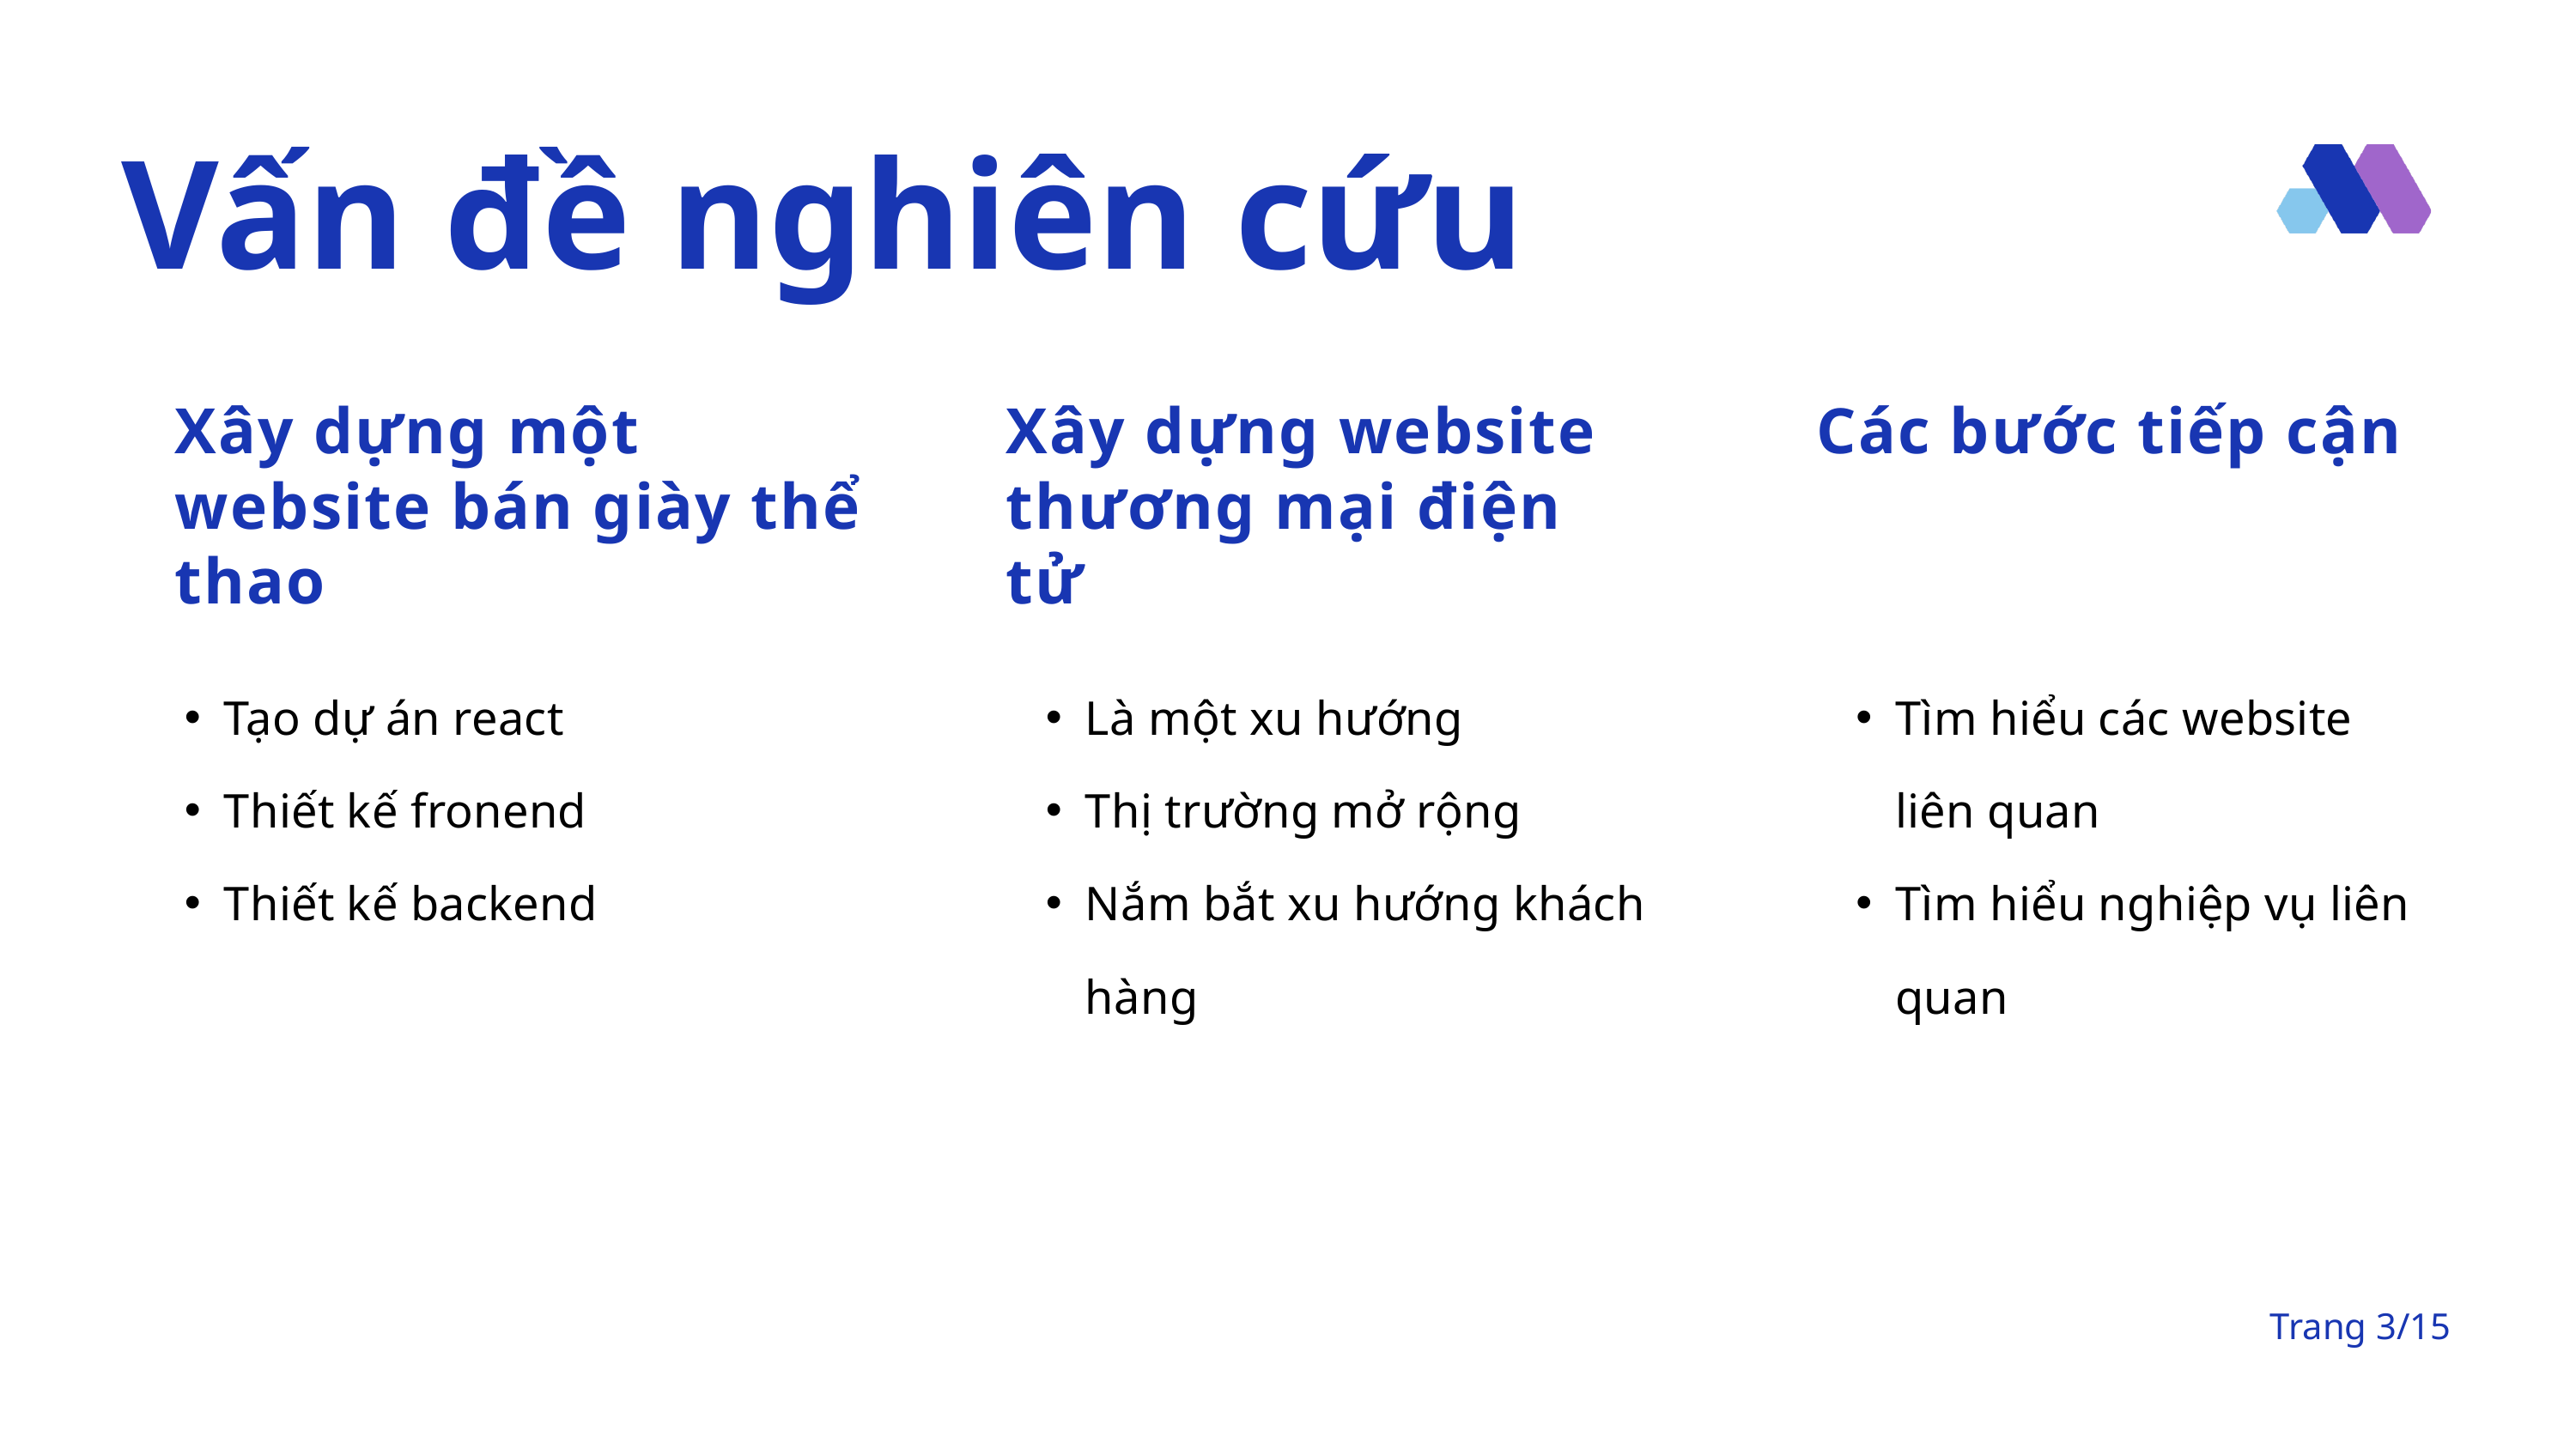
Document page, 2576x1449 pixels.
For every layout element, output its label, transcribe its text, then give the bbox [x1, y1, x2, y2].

text_box Tìm hiểu các website liên quan Tìm hiểu nghiệp vụ liên quan [1816, 651, 2432, 1023]
text_box Là một xu hướng Thị trường mở rộng Nắm bắt xu hướng khách hàng [1005, 651, 1658, 1023]
text_box Các bước tiếp cận [1816, 391, 2432, 542]
text_box Xây dựng website thương mại điện tử [1005, 391, 1658, 617]
text_box Tạo dự án react Thiết kế fronend Thiết kế backend [144, 651, 657, 931]
text_box Trang 3/15 [2269, 1296, 2451, 1348]
text_box Vấn đề nghiên cứu [121, 133, 1690, 300]
text_box [2276, 144, 2432, 233]
text_box Xây dựng một website bán giày thể thao [174, 391, 906, 617]
